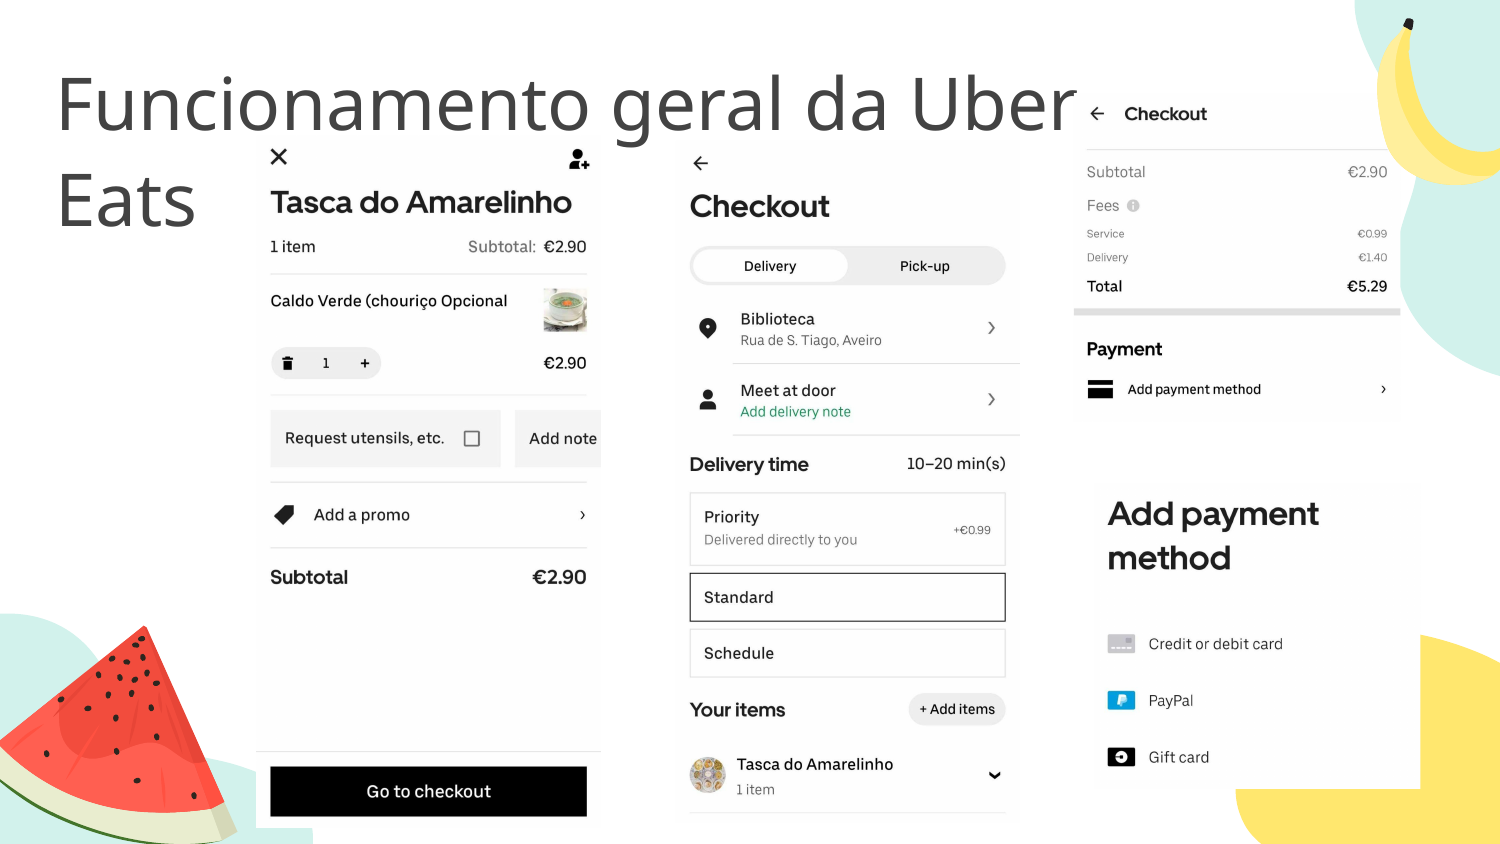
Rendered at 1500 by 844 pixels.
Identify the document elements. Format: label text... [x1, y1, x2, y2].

picture [256, 135, 602, 829]
text_box Funcionamento geral da Uber Eats [40, 33, 1124, 257]
text_box [1235, 635, 1500, 844]
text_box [1373, 14, 1492, 194]
picture [675, 140, 1020, 823]
picture [1073, 92, 1401, 423]
picture [1093, 483, 1421, 789]
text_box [0, 627, 266, 840]
